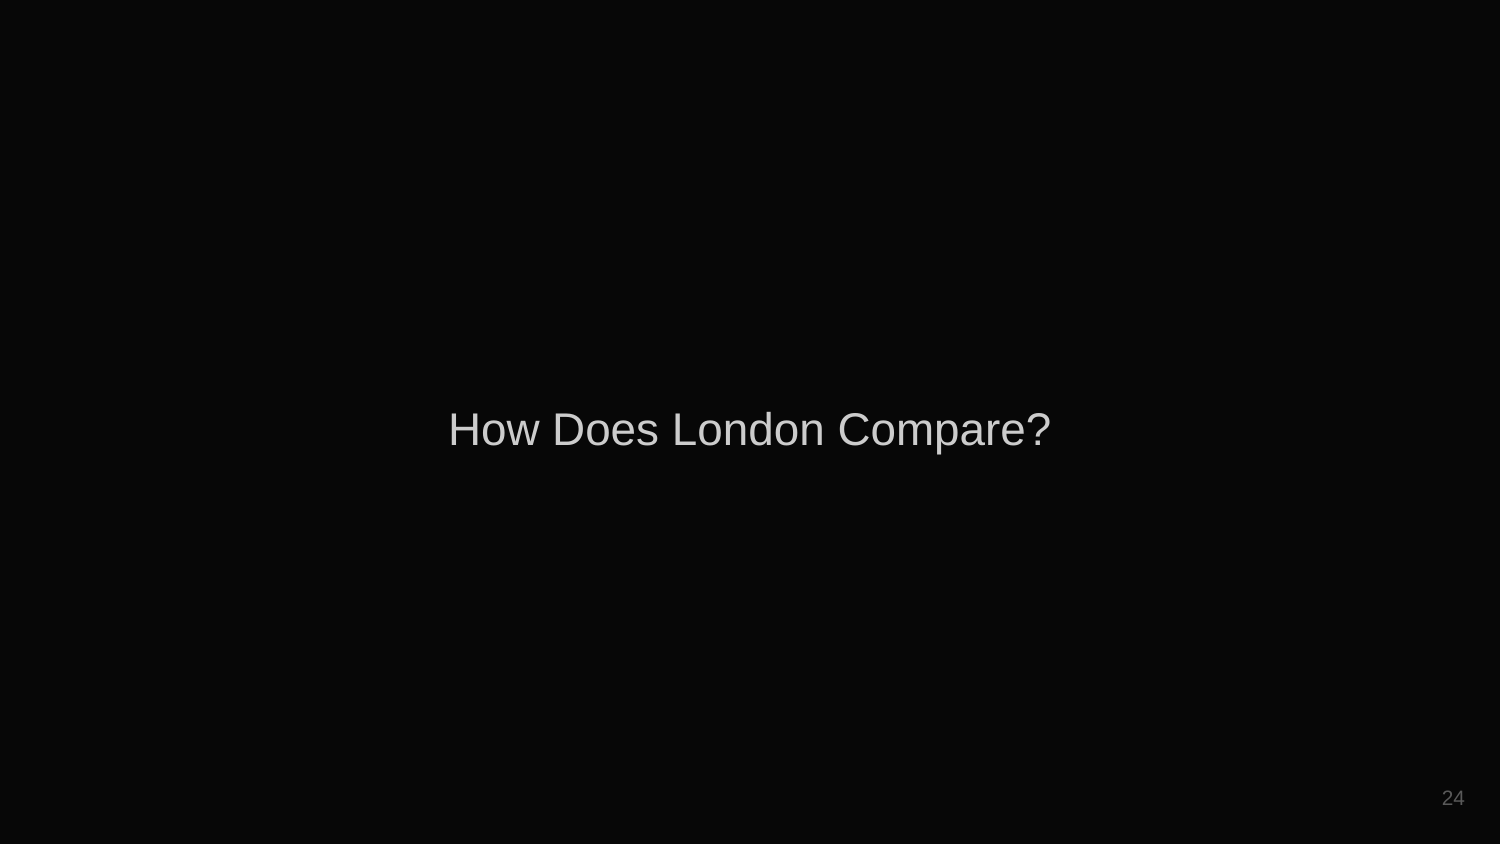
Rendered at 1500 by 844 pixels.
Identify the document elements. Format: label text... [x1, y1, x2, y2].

text_box How Does London Compare? [141, 376, 1359, 468]
slide_number 24 [1389, 764, 1480, 830]
